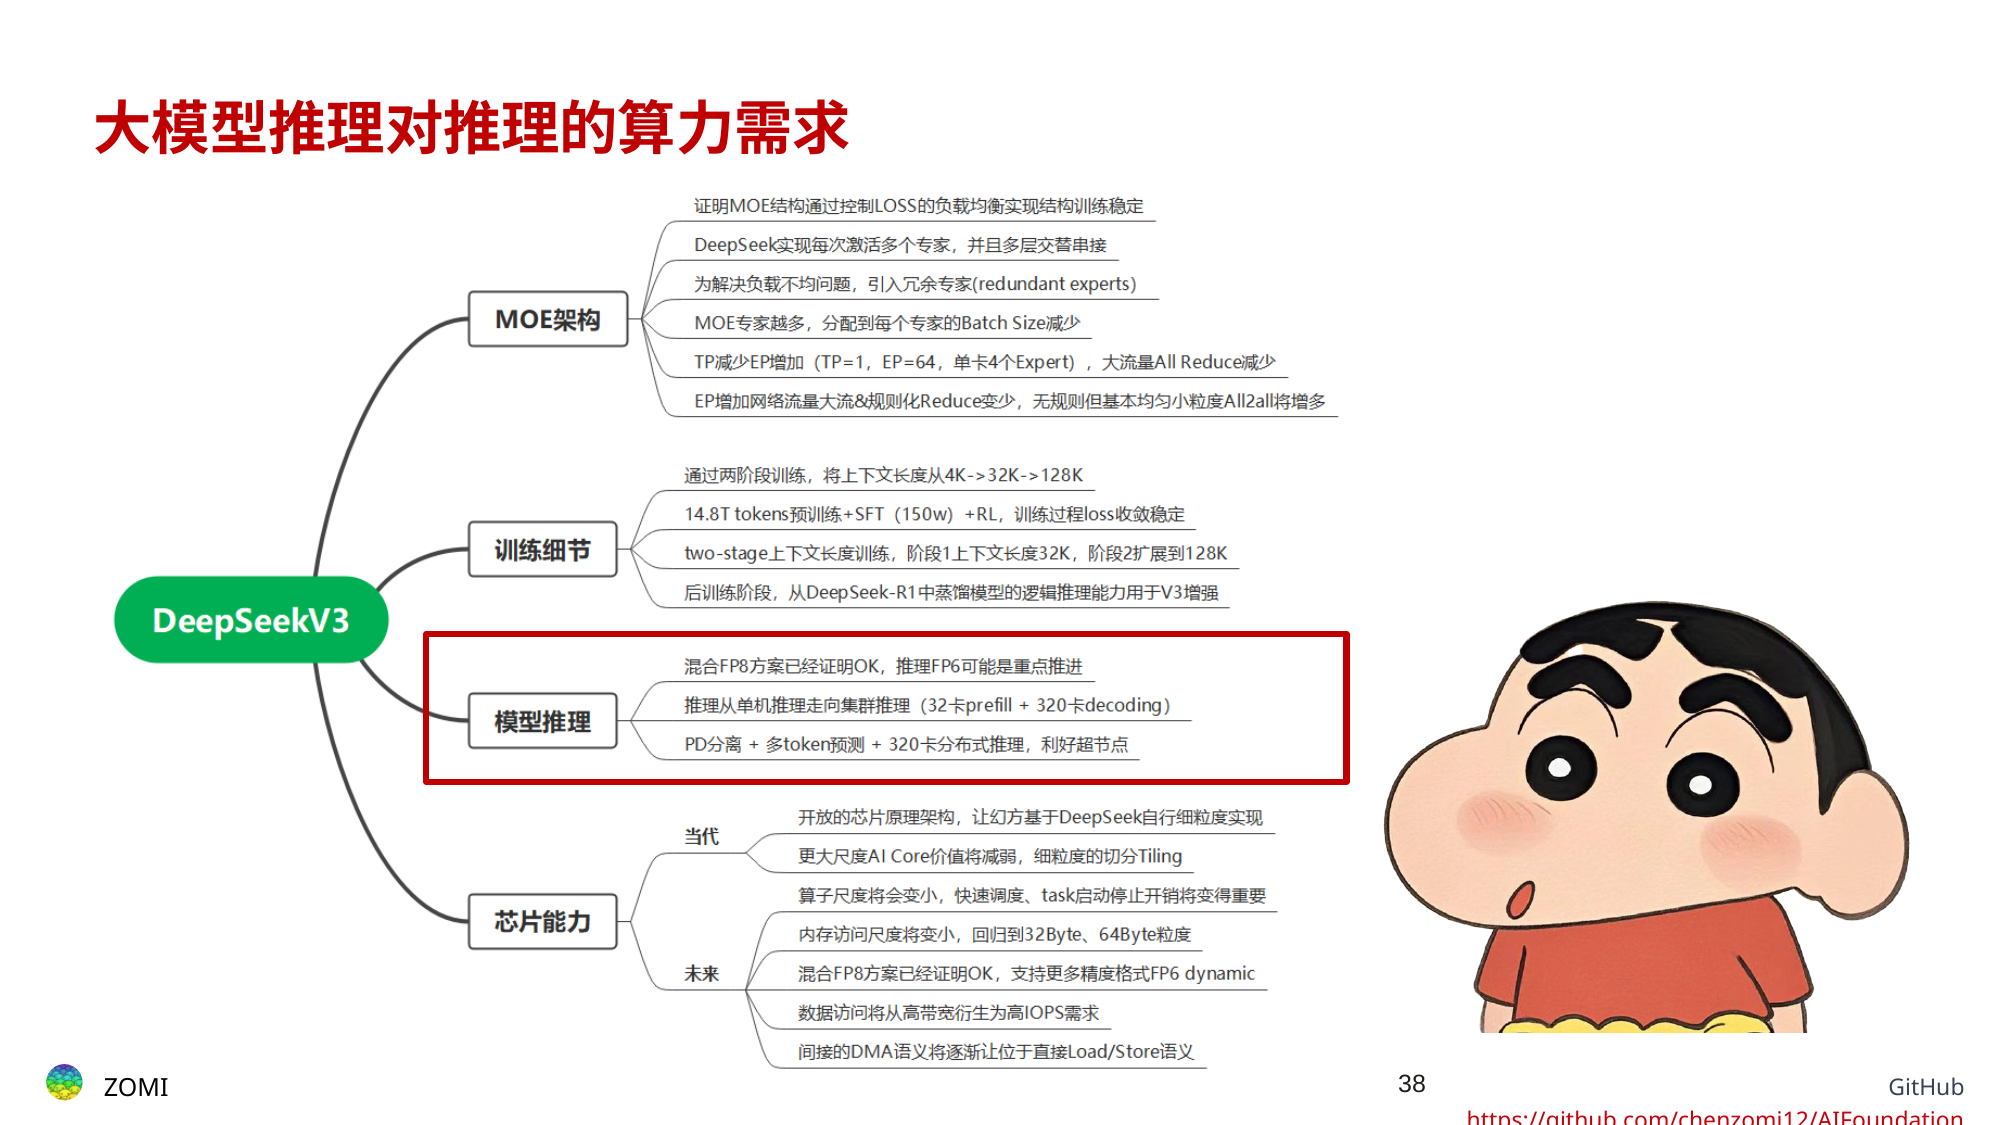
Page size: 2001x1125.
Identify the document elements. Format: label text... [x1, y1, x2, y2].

picture [47, 186, 1368, 1100]
picture [1382, 600, 1910, 1033]
title 大模型推理对推理的算力需求 [79, 78, 1910, 175]
